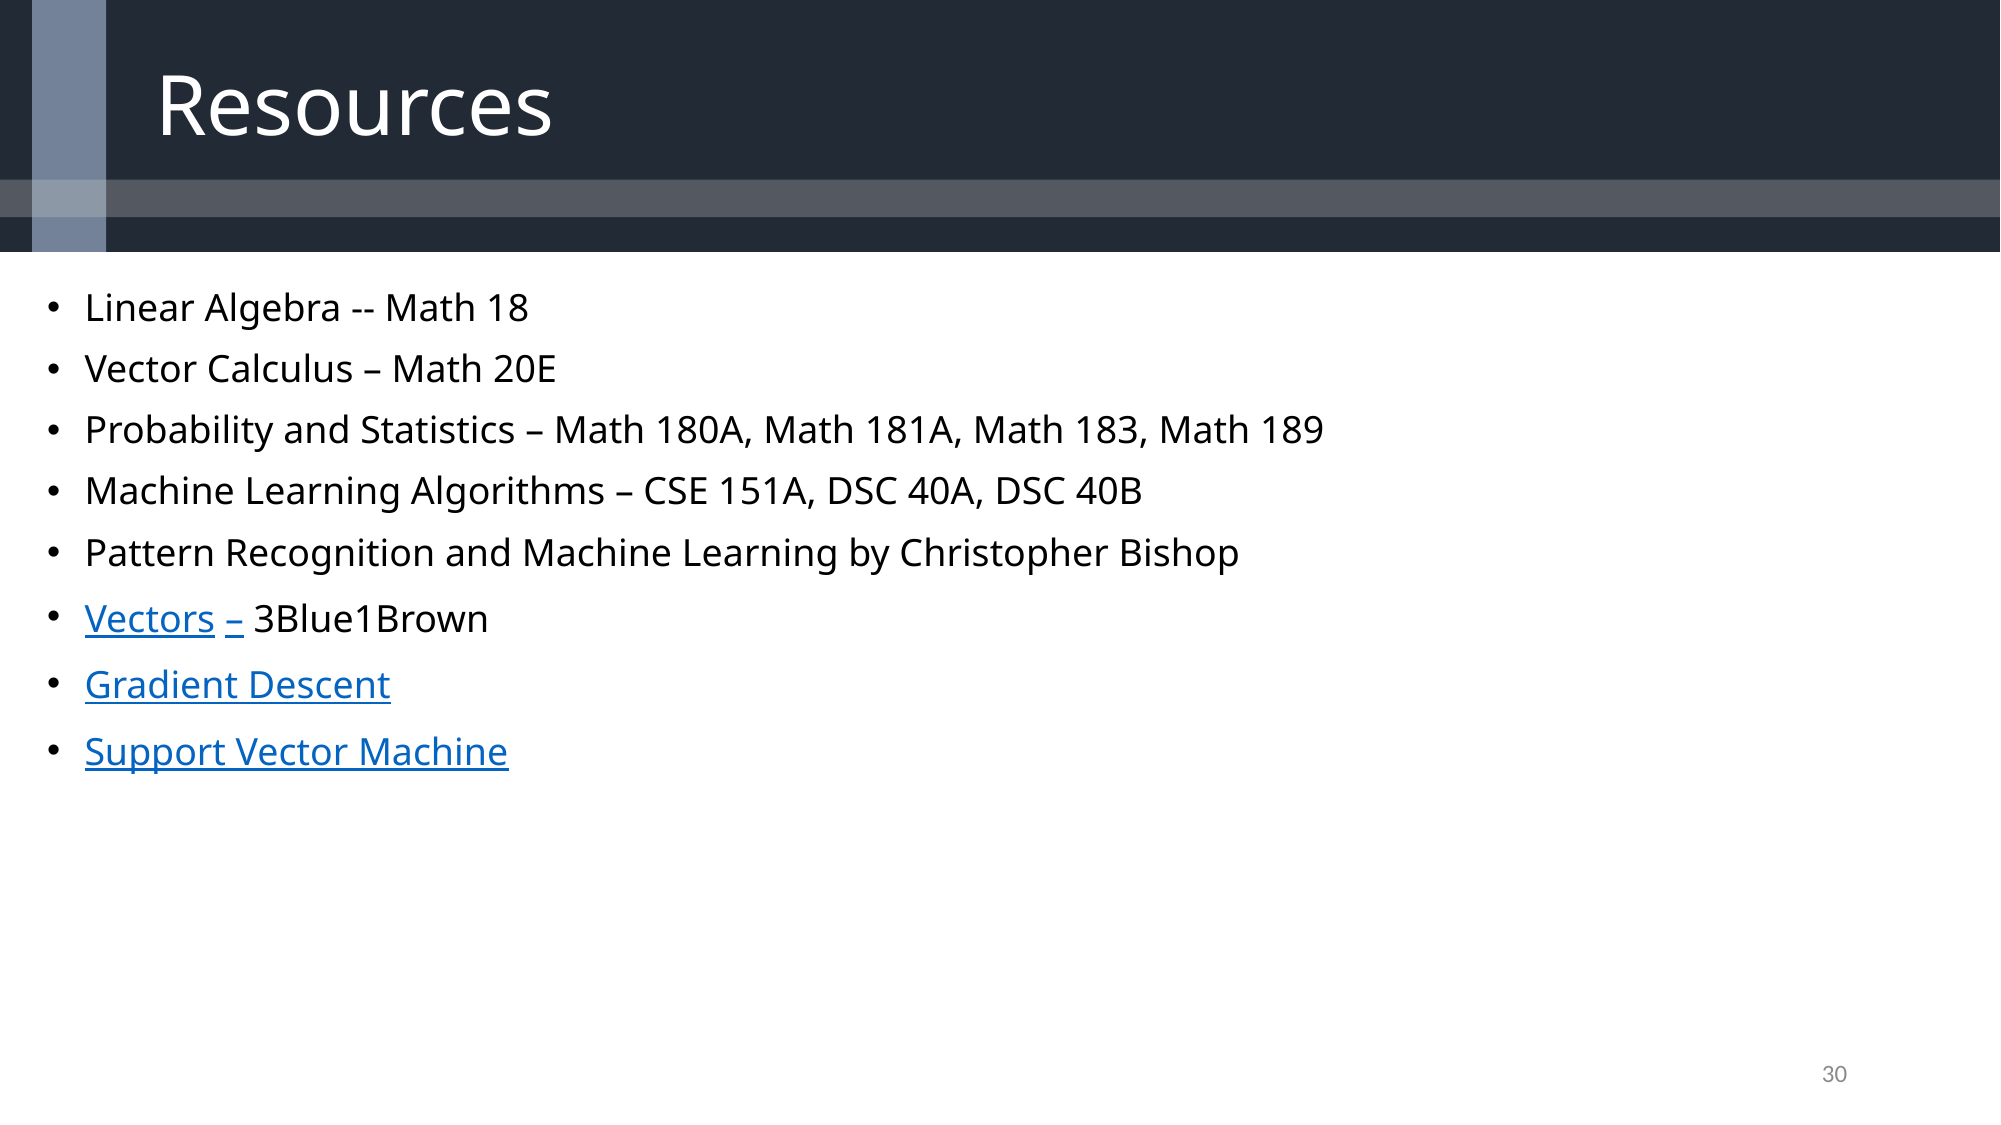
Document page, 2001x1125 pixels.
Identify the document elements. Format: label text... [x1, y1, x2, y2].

text_box [31, 218, 107, 253]
text_box [31, 0, 107, 178]
text_box [107, 0, 2000, 178]
text_box [0, 218, 31, 253]
text_box [107, 218, 2000, 253]
slide_number 30 [1412, 1042, 1863, 1103]
text_box [0, 178, 2000, 218]
list Linear Algebra -- Math 18 Vector Calculus – Math 20E Probability and Statistics – Math 180A, Math 181A, Math 183, Math 189 Machine Learning Algorithms – CSE 151A, DSC 40A, DSC 40B Pattern Recognition and Machine Learning by Christopher Bishop Vectors – 3Blue1Brown Gradient Descent Support Vector Machine [32, 281, 1977, 1073]
title Resources [140, 29, 1928, 178]
text_box [0, 0, 31, 178]
